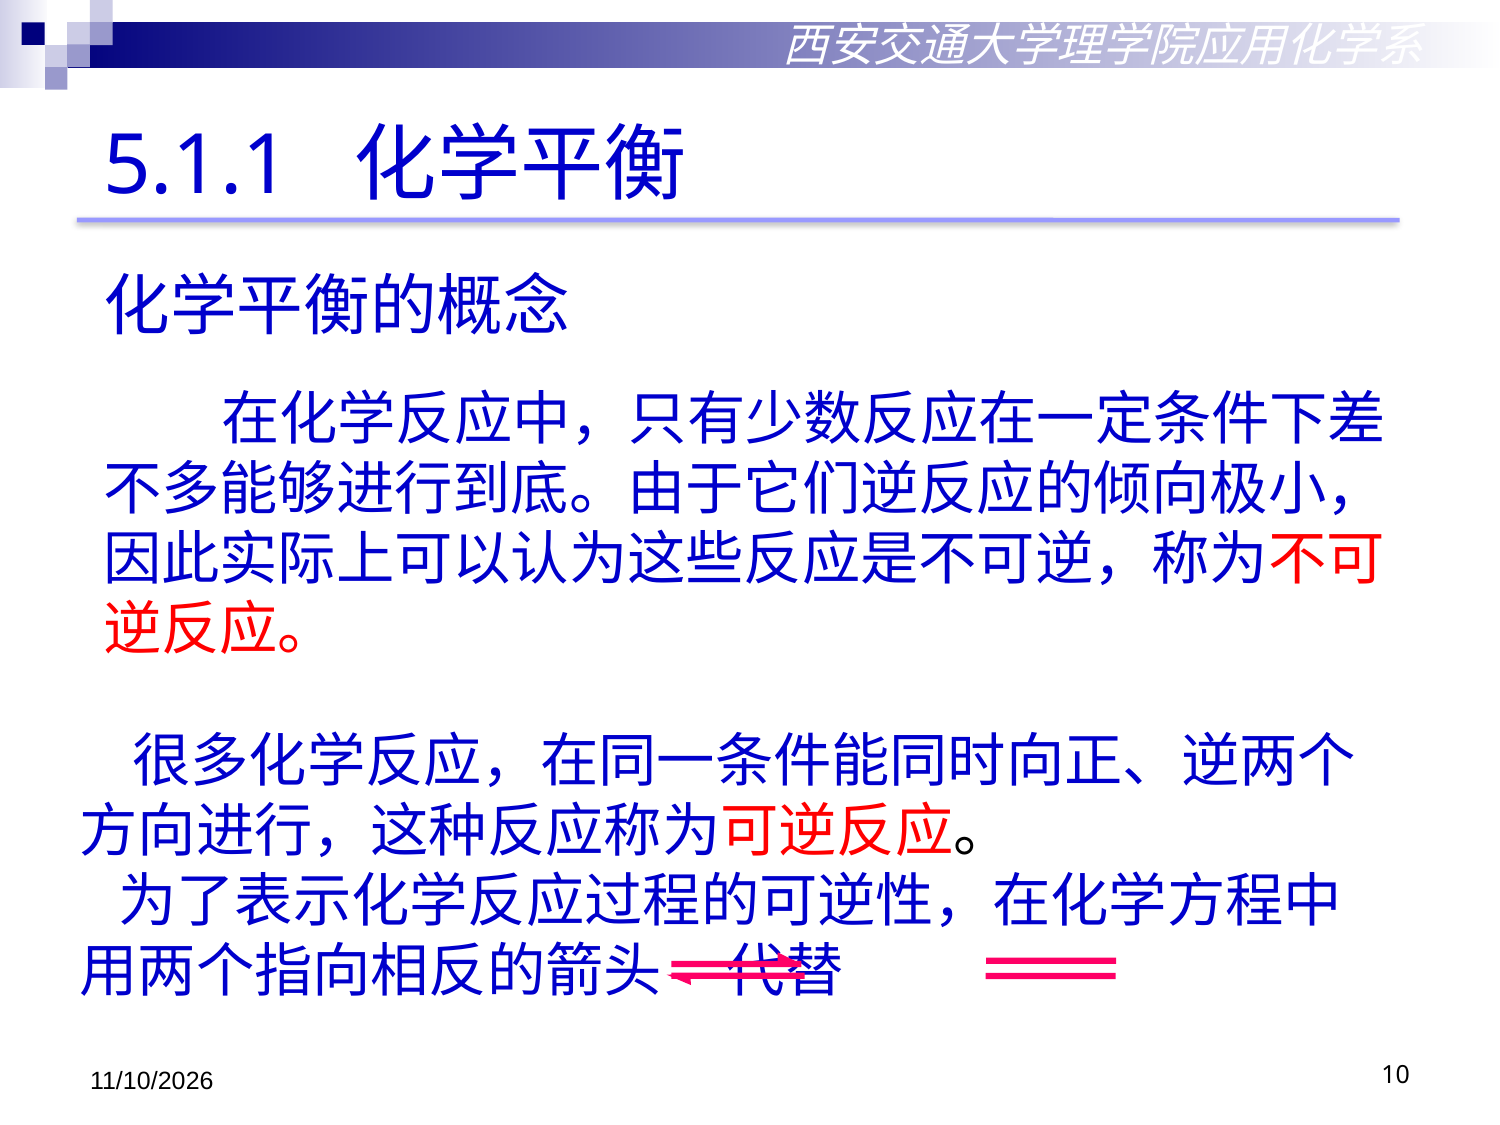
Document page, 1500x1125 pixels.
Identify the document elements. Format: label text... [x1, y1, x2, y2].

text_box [985, 960, 1117, 977]
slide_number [74, 1024, 426, 1103]
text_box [666, 952, 805, 987]
text_box 5.1.1 化学平衡 [88, 102, 904, 216]
text_box 西安交通大学理学院应用化学系 [767, 8, 1500, 78]
slide_number 10 [1074, 1024, 1426, 1101]
text_box 很多化学反应，在同一条件能同时向正、逆两个方向进行，这种反应称为可逆反应。 为了表示化学反应过程的可逆性，在化学方程中用两个指向相反的箭头 代替 [64, 716, 1412, 1011]
text_box 在化学反应中，只有少数反应在一定条件下差不多能够进行到底。由于它们逆反应的倾向极小，因此实际上可以认为这些反应是不可逆，称为不可逆反应。 [88, 373, 1424, 669]
text_box 化学平衡的概念 [88, 255, 880, 351]
text_box [76, 217, 1400, 223]
